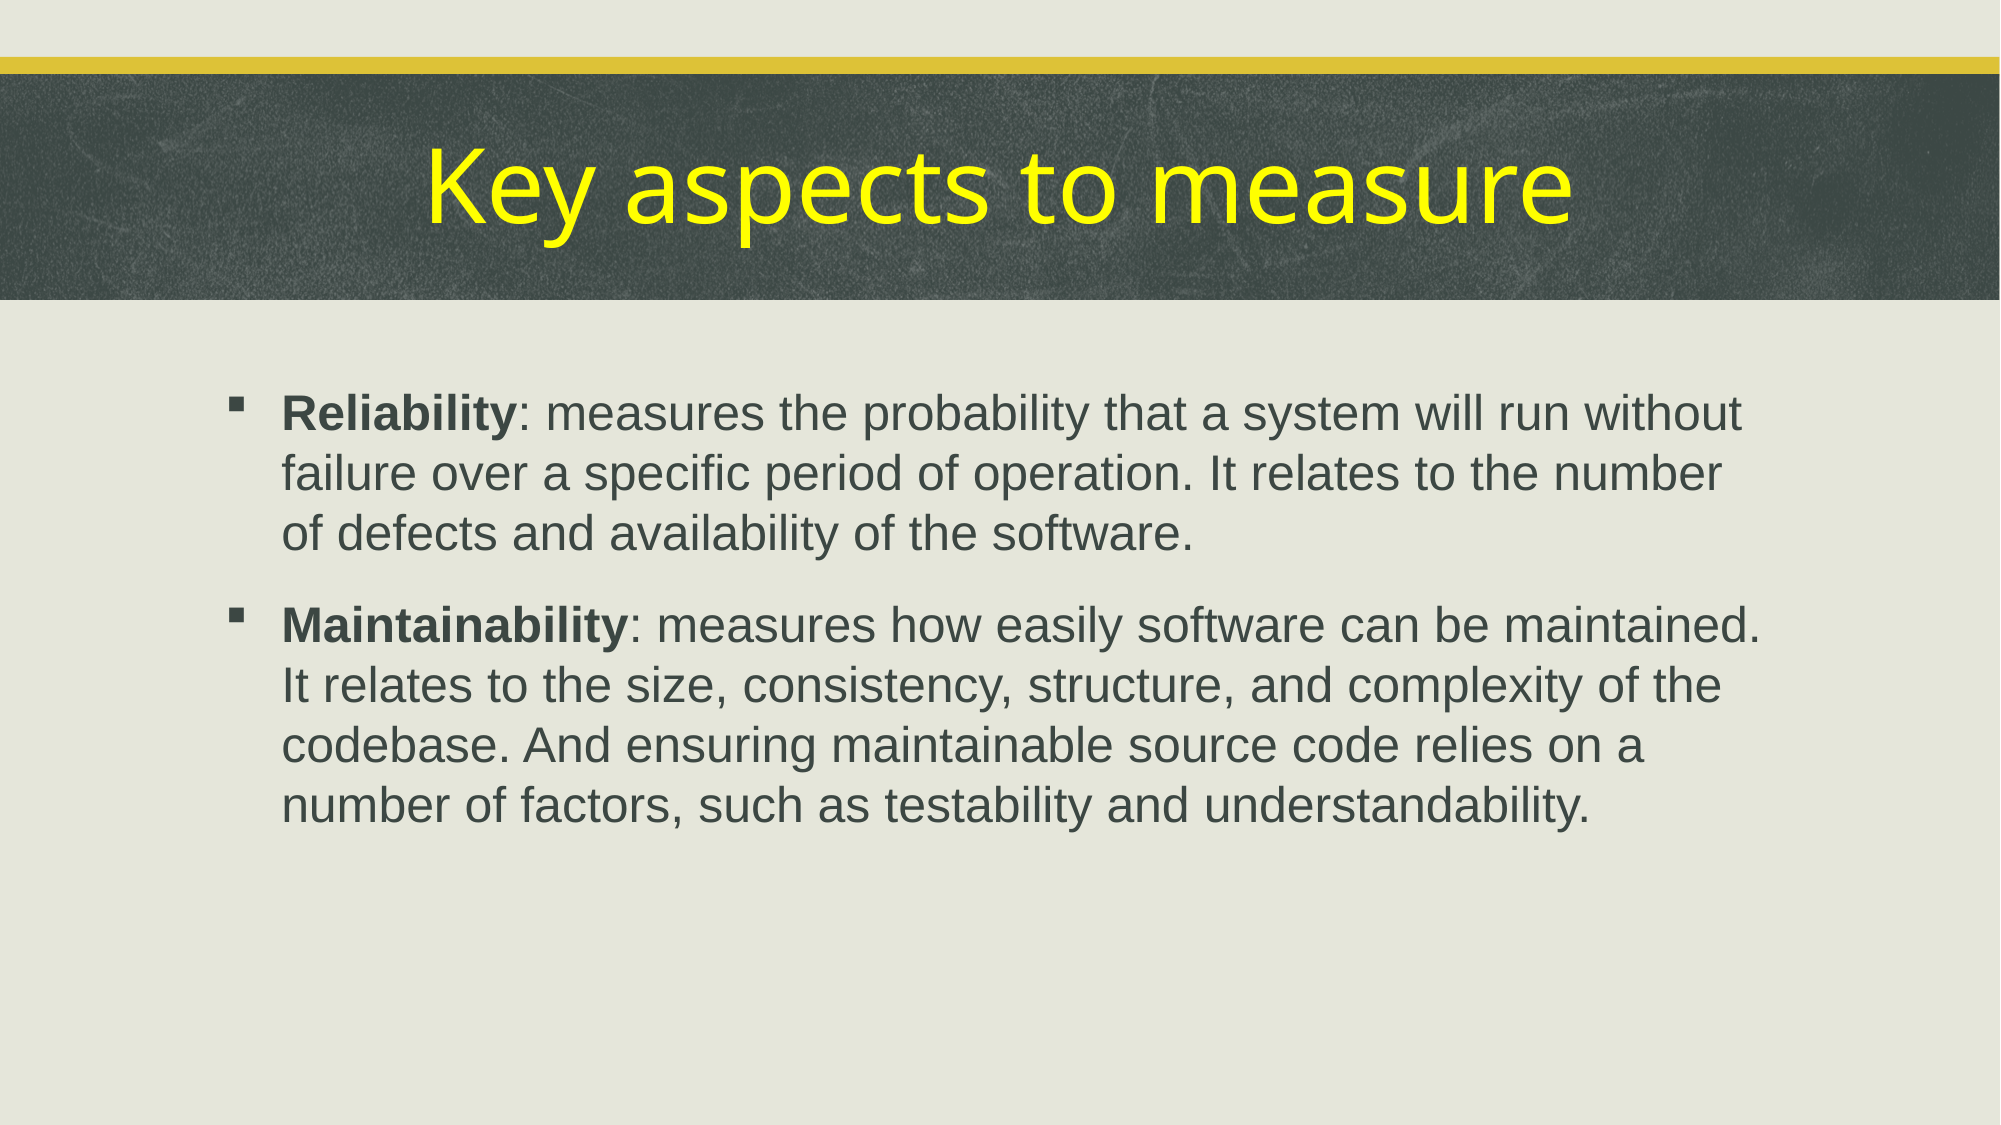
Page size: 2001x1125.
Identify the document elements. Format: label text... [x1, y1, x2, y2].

list Reliability: measures the probability that a system will run without failure over a specific period of operation. It relates to the number of defects and availability of the software. Maintainability: measures how easily software can be maintained. It relates to the size, consistency, structure, and complexity of the codebase. And ensuring maintainable source code relies on a number of factors, such as testability and understandability. [210, 373, 1790, 1028]
text_box Key aspects to measure [49, 112, 1950, 252]
picture [0, 74, 2000, 300]
